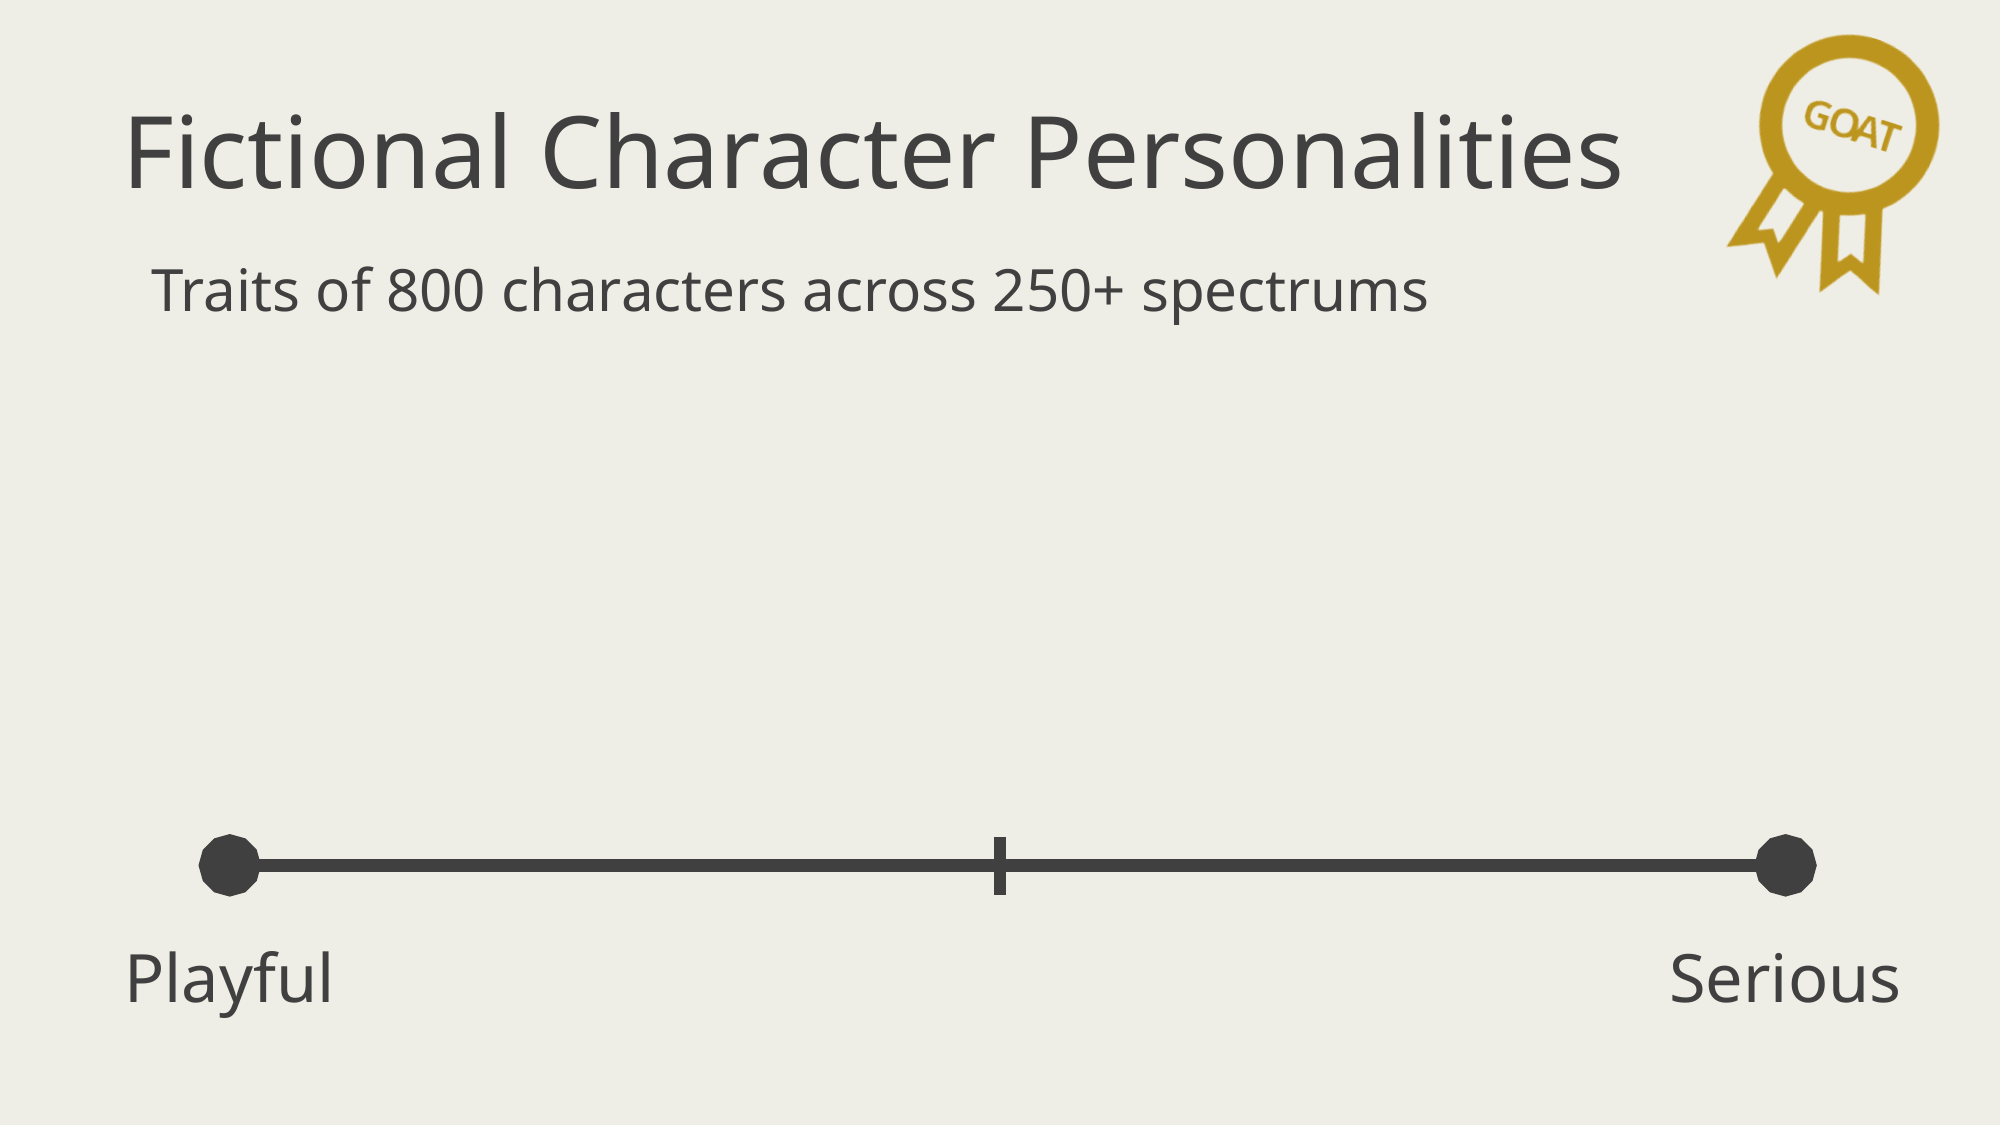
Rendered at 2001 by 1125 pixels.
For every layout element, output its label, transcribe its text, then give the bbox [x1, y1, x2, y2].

text_box Traits of 800 characters across 250+ spectrums [136, 246, 1445, 331]
picture [1707, 32, 1967, 293]
text_box Fictional Character Personalities [107, 81, 1641, 217]
text_box Serious [1582, 928, 1989, 1023]
text_box Playful [27, 928, 433, 1023]
